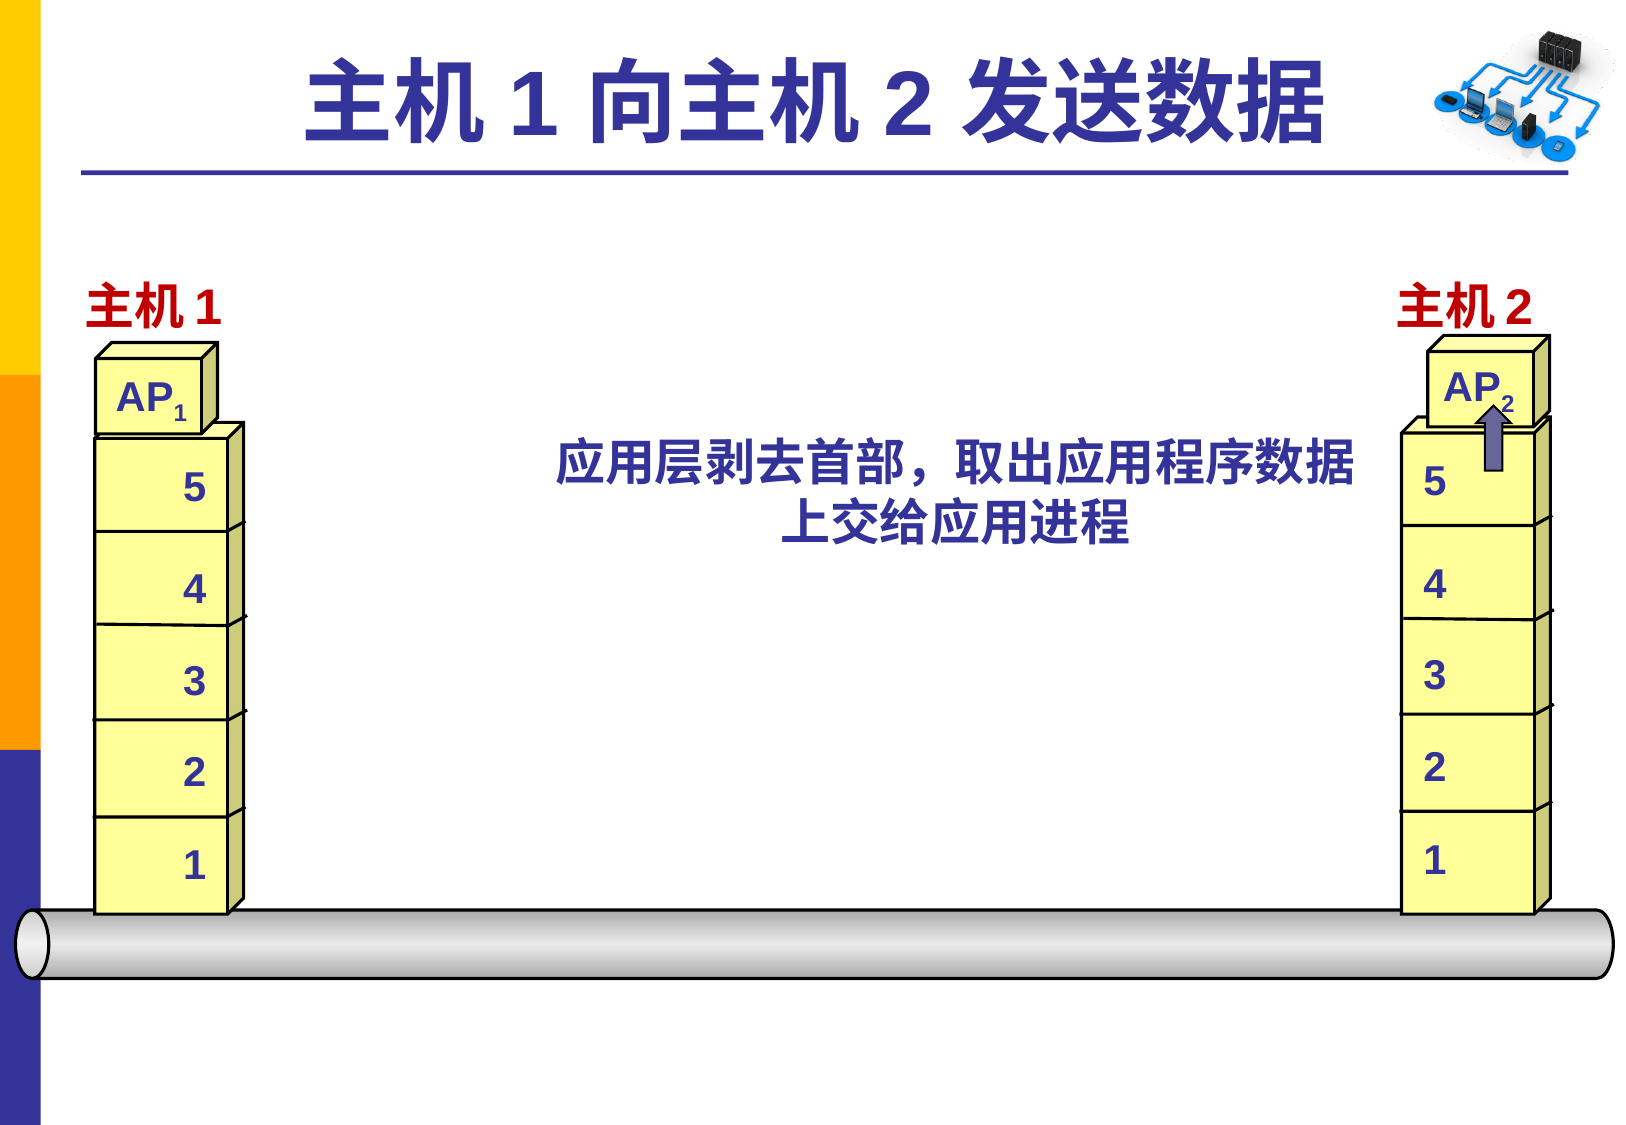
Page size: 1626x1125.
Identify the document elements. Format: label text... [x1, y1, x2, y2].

text_box [1401, 526, 1535, 713]
text_box 2 [1408, 732, 1462, 798]
text_box [15, 909, 1614, 979]
text_box [94, 720, 228, 816]
text_box [95, 342, 218, 434]
text_box [1401, 515, 1553, 526]
text_box AP2 [96, 343, 216, 358]
text_box [94, 532, 228, 719]
text_box 应用层剥去首部，取出应用程序数据 上交给应用进程 [540, 423, 1370, 558]
text_box [1427, 335, 1550, 427]
title 主机 1 向主机 2 发送数据 [81, 30, 1569, 161]
text_box 3 [95, 423, 243, 438]
text_box 4 [168, 554, 222, 619]
text_box 主机 1 [69, 267, 237, 342]
text_box [1401, 715, 1535, 811]
text_box [1503, 417, 1550, 432]
text_box AP2 [1428, 352, 1530, 425]
picture [1431, 30, 1616, 165]
text_box [92, 709, 248, 720]
text_box 主机 1 [1428, 342, 1543, 351]
text_box [1399, 704, 1554, 715]
text_box [1476, 405, 1512, 471]
text_box 1 [168, 830, 222, 896]
text_box 5 [1408, 446, 1462, 511]
text_box [1401, 416, 1551, 525]
text_box [94, 809, 244, 915]
text_box [96, 615, 248, 626]
text_box 5 [168, 451, 222, 517]
text_box [1403, 609, 1554, 620]
text_box [94, 422, 244, 531]
text_box [94, 521, 246, 532]
text_box [1402, 417, 1484, 432]
text_box 3 [1408, 640, 1462, 706]
text_box 4 [1408, 549, 1462, 614]
text_box [1401, 803, 1551, 915]
text_box 1 [1408, 825, 1462, 890]
text_box [92, 807, 246, 817]
text_box 3 [168, 646, 222, 711]
text_box 2 [168, 737, 222, 803]
text_box 主机 2 [1380, 267, 1548, 342]
text_box [1399, 801, 1553, 812]
text_box AP1 [100, 362, 203, 434]
